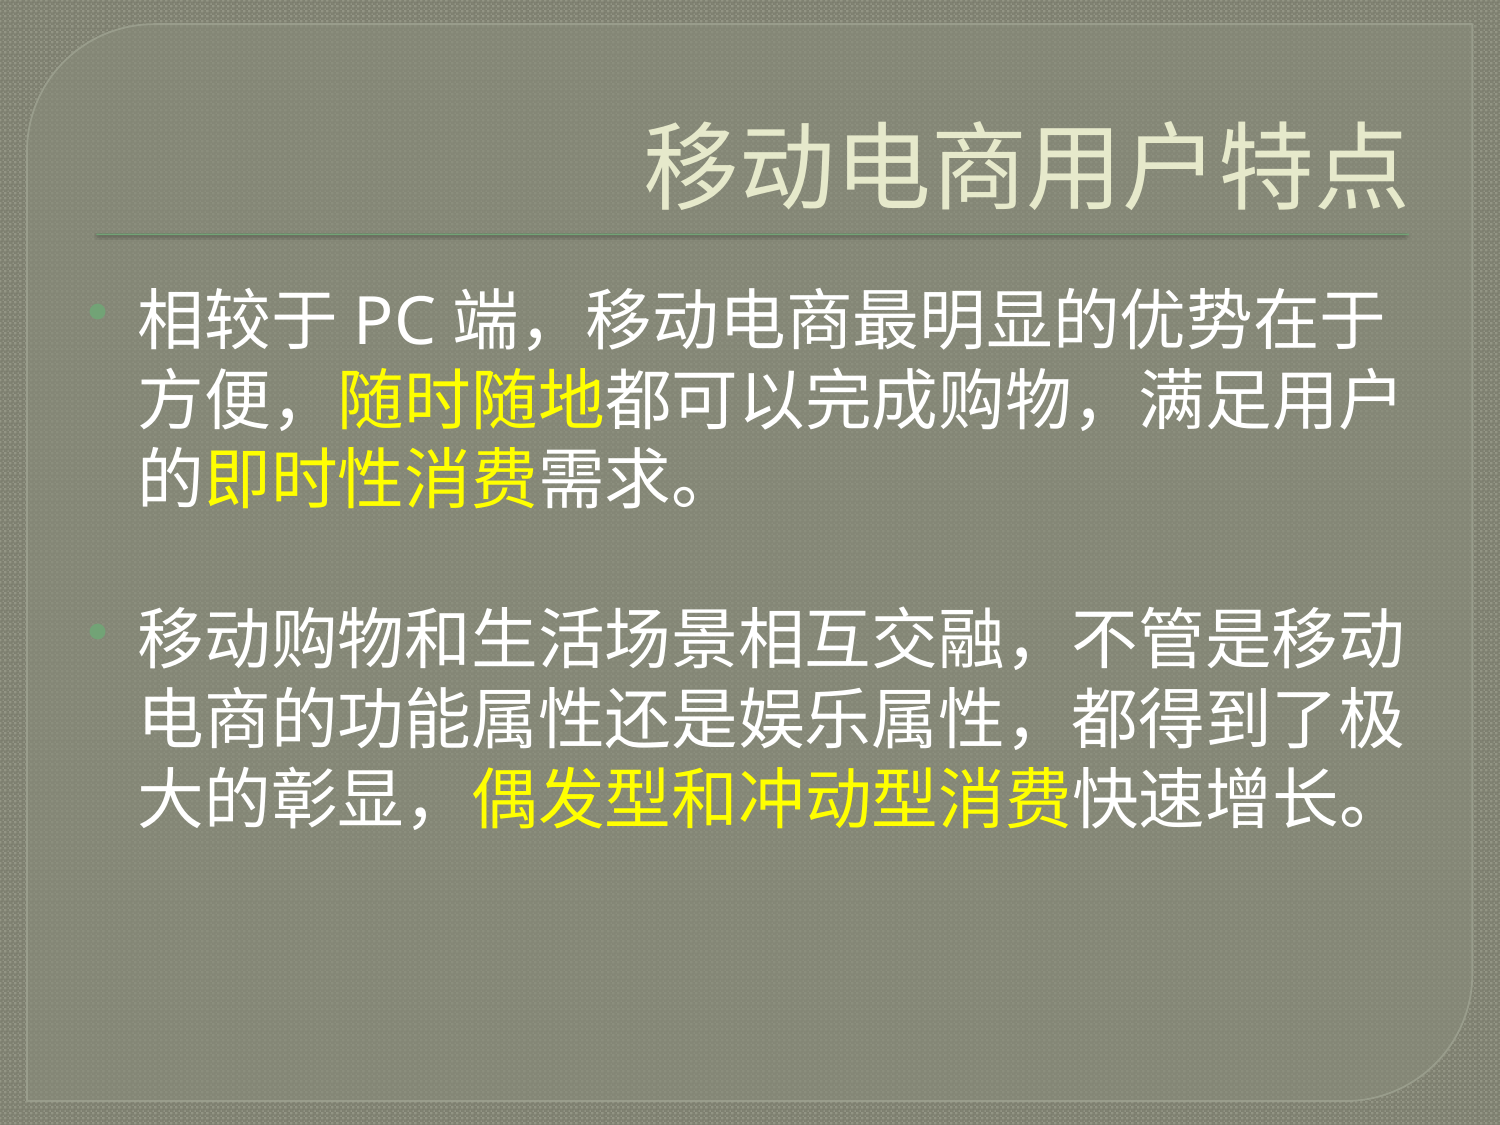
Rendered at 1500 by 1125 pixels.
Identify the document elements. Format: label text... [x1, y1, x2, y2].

list 相较于PC端，移动电商最明显的优势在于方便，随时随地都可以完成购物，满足用户的即时性消费需求。 移动购物和生活场景相互交融，不管是移动电商的功能属性还是娱乐属性，都得到了极大的彰显，偶发型和冲动型消费快速增长。 [75, 270, 1425, 1013]
title 移动电商用户特点 [75, 41, 1425, 230]
